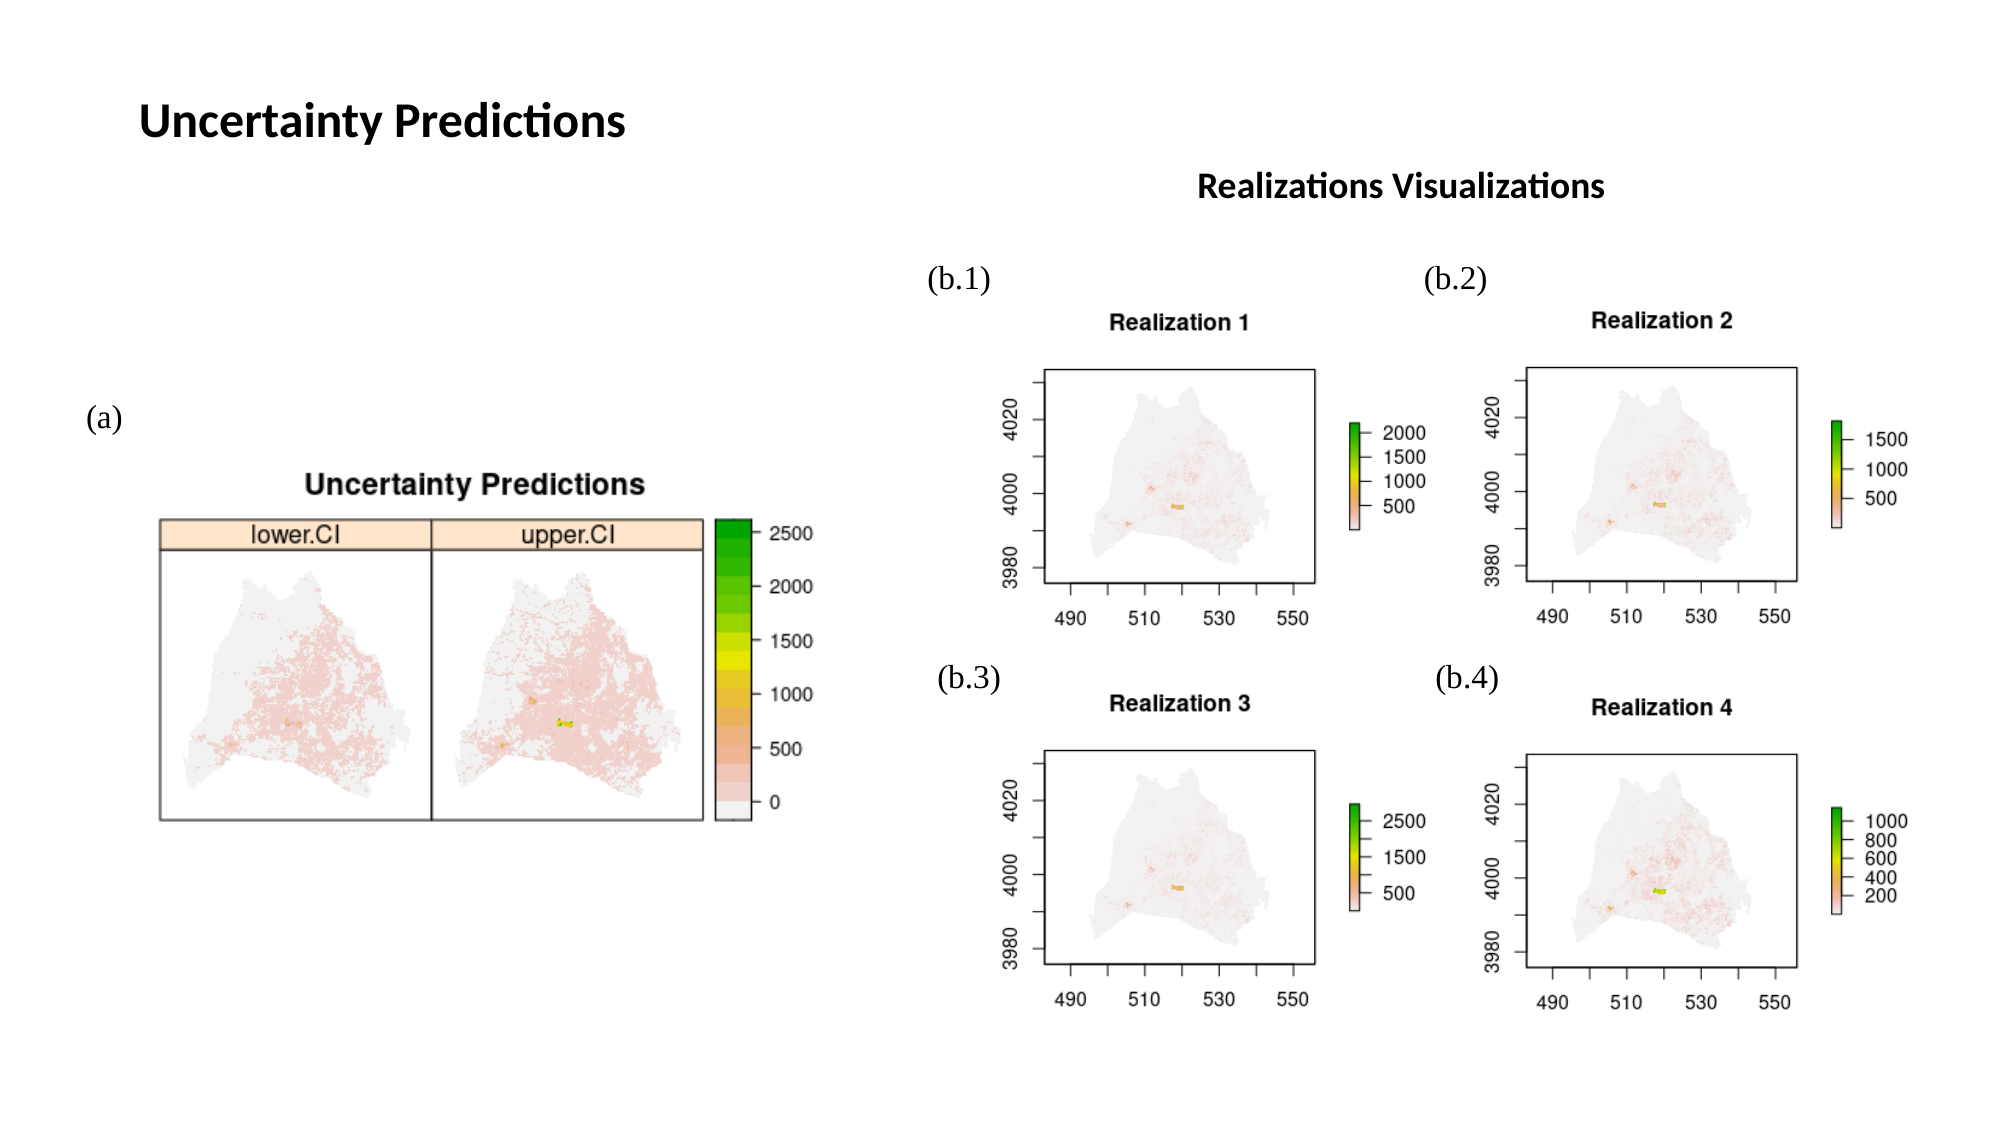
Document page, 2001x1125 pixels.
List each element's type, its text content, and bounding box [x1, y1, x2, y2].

title Uncertainty Predictions [123, 88, 665, 154]
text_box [71, 154, 1929, 1049]
